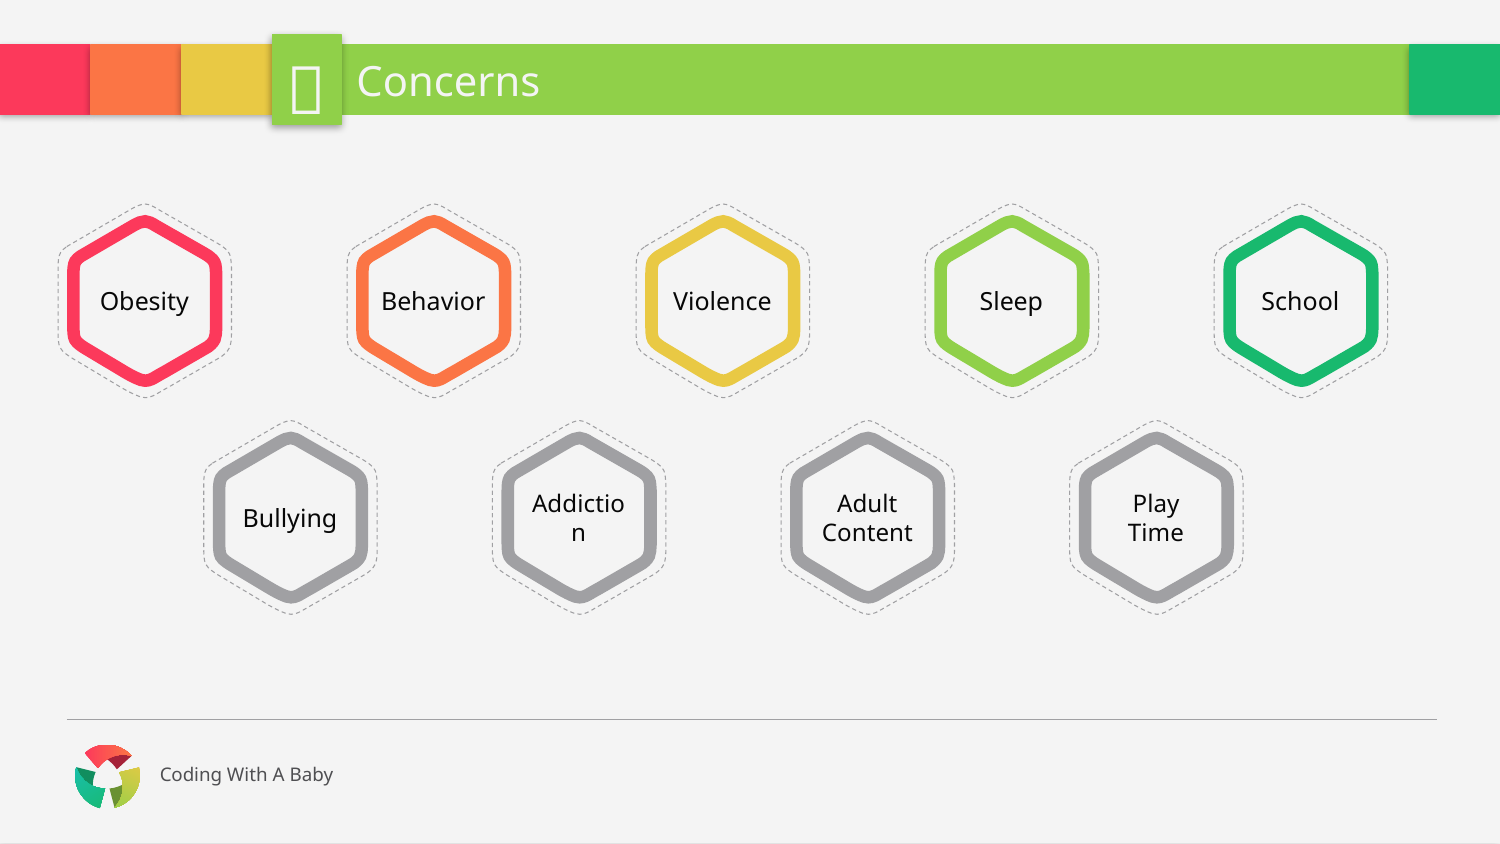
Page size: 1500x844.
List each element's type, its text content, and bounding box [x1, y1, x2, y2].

text_box [1409, 44, 1500, 115]
text_box [181, 44, 241, 115]
text_box [90, 44, 180, 115]
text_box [57, 203, 1388, 615]
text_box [246, 22, 367, 137]
text_box [0, 44, 89, 115]
title Concerns [372, 44, 1408, 115]
